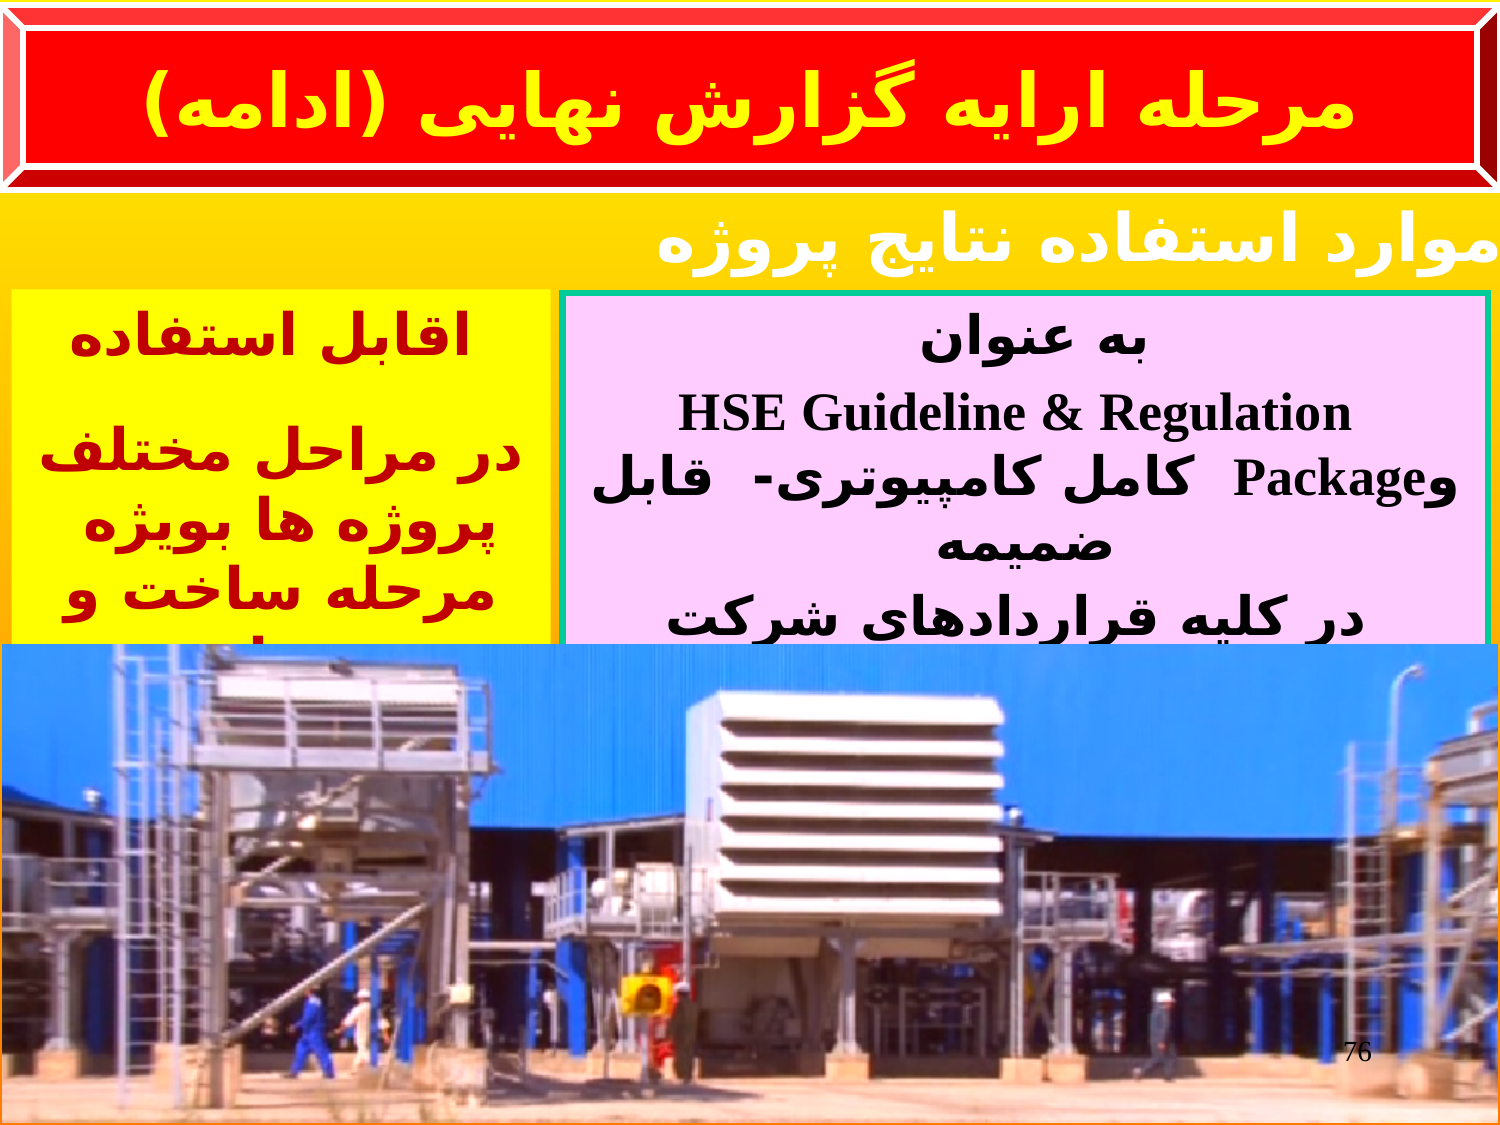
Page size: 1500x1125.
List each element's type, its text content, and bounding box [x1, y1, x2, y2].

text_box مرحله ارایه گزارش نهایی (ادامه) [0, 4, 1500, 190]
text_box 2. موارد استفاده نتایج پروژه [641, 190, 1500, 283]
text_box به عنوان HSE Guideline & Regulation وPackage کامل کامپیوتری- قابل ضمیمه در کلیه قراردادهای شرکت مهندسی و توسعه گاز [562, 292, 1489, 642]
text_box اقابل استفاده در مراحل مختلف پروژه ها بويژه مرحله ساخت و ساز [11, 289, 551, 642]
picture [1, 644, 1498, 1123]
